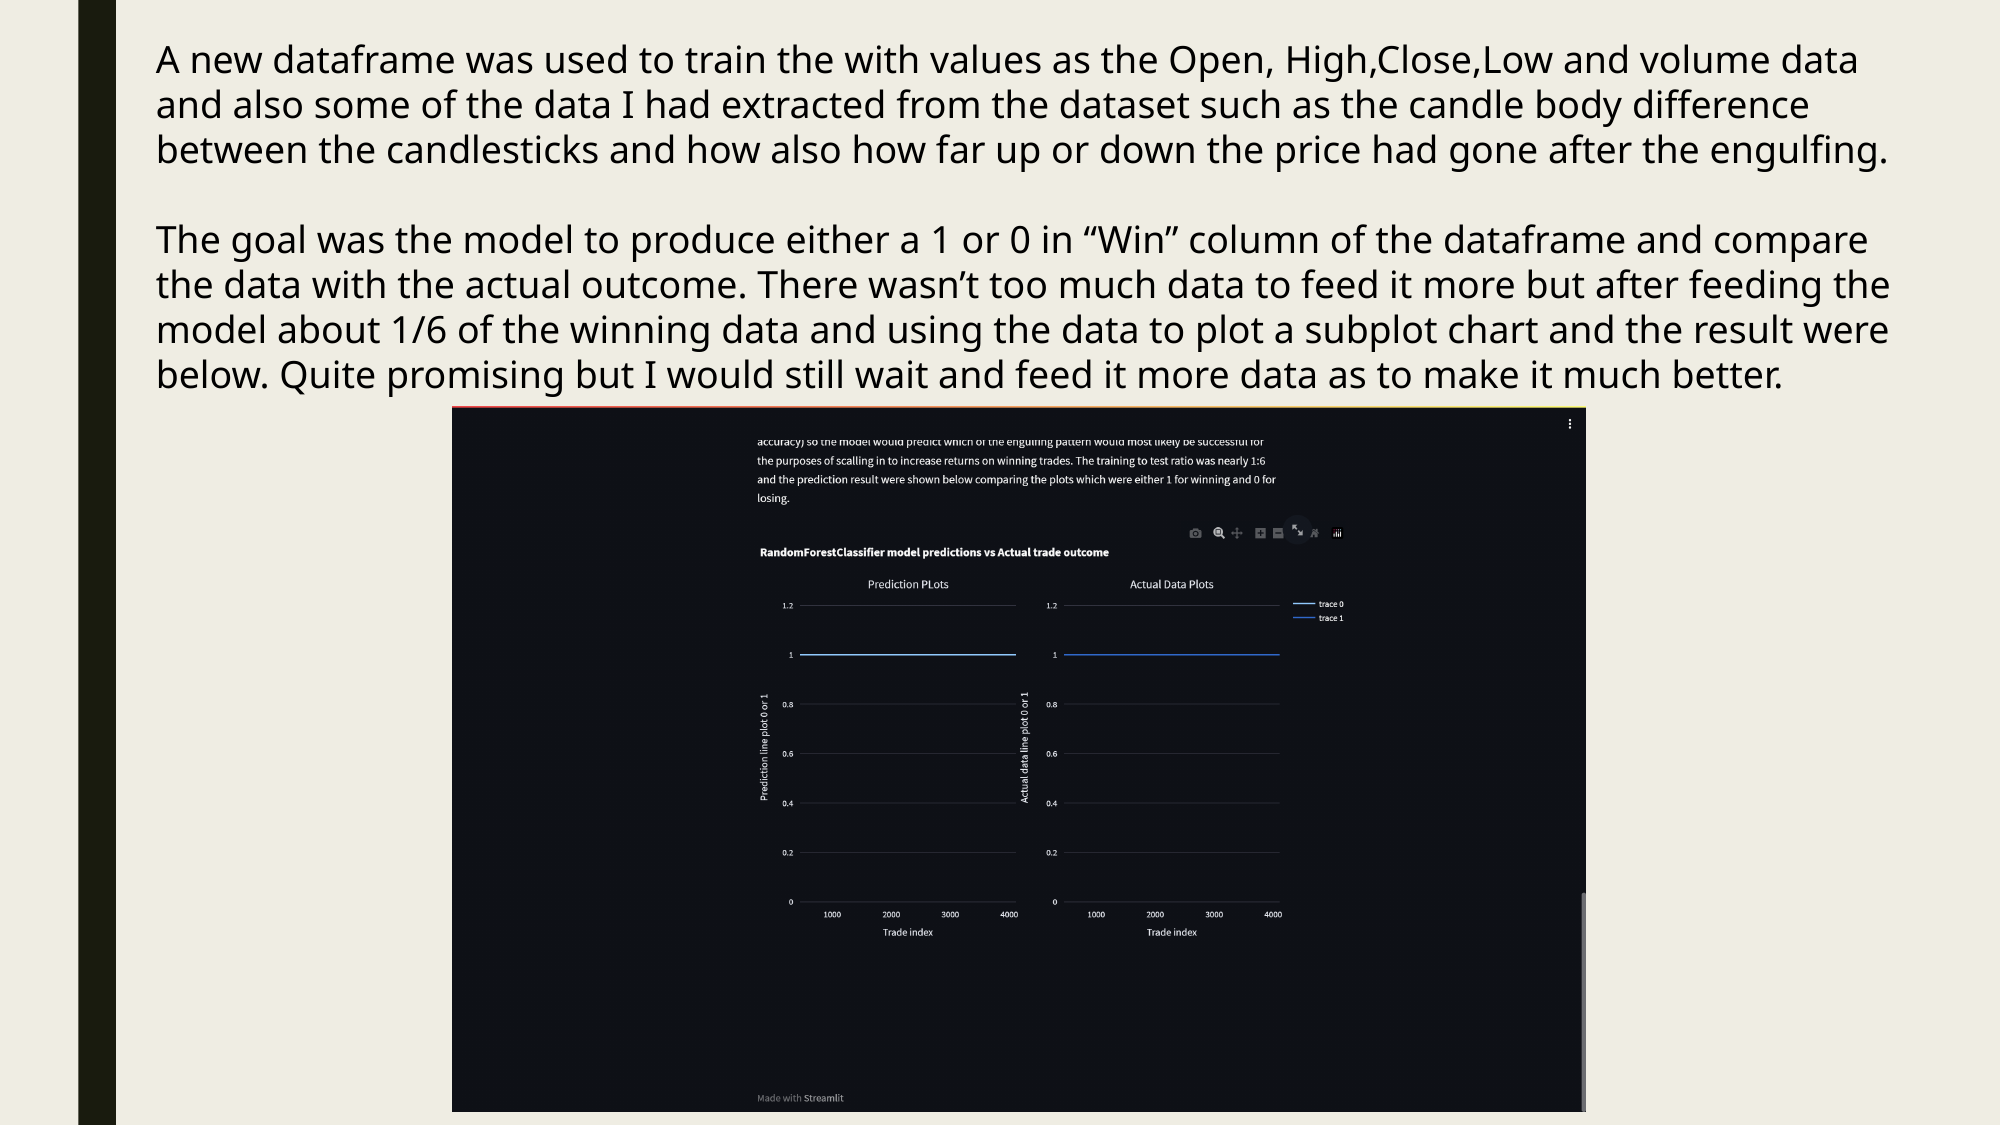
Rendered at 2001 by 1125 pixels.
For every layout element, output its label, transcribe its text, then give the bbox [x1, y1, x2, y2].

picture [451, 406, 1586, 1112]
text_box A new dataframe was used to train the with values as the Open, High,Close,Low and volume data and also some of the data I had extracted from the dataset such as the candle body difference between the candlesticks and how also how far up or down the price had gone after the engulfing. The goal was the model to produce either a 1 or 0 in “Win” column of the dataframe and compare the data with the actual outcome. There wasn’t too much data to feed it more but after feeding the model about 1/6 of the winning data and using the data to plot a subplot chart and the result were below. Quite promising but I would still wait and feed it more data as to make it much better. [141, 28, 1934, 403]
